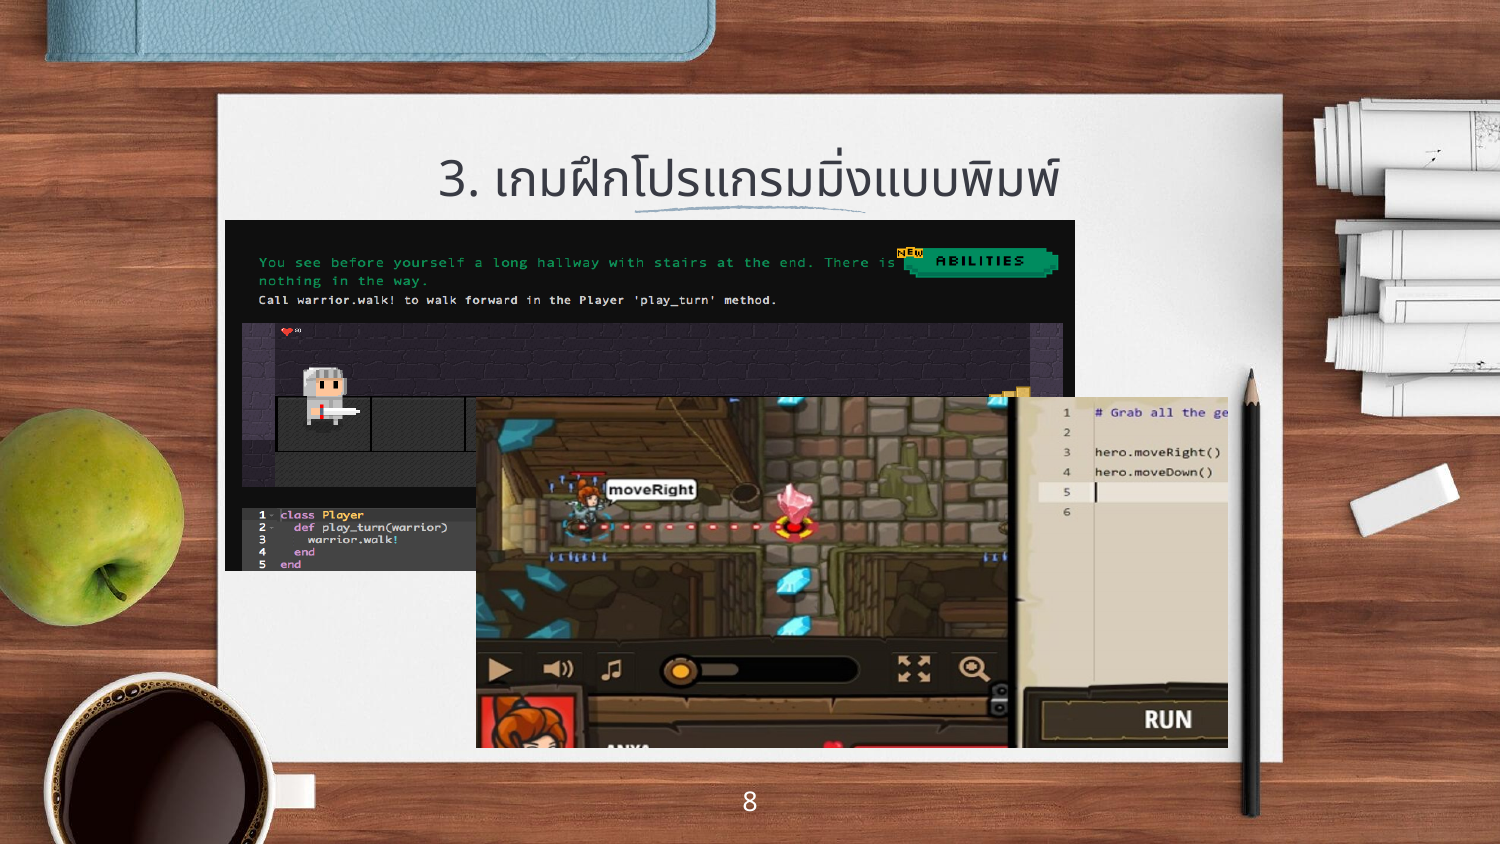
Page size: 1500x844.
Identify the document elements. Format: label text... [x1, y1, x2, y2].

picture [0, 0, 1500, 844]
slide_number 8 [705, 762, 795, 844]
title 3. เกมฝึกโปรแกรมมิ่งแบบพิมพ์ [267, 132, 1233, 207]
